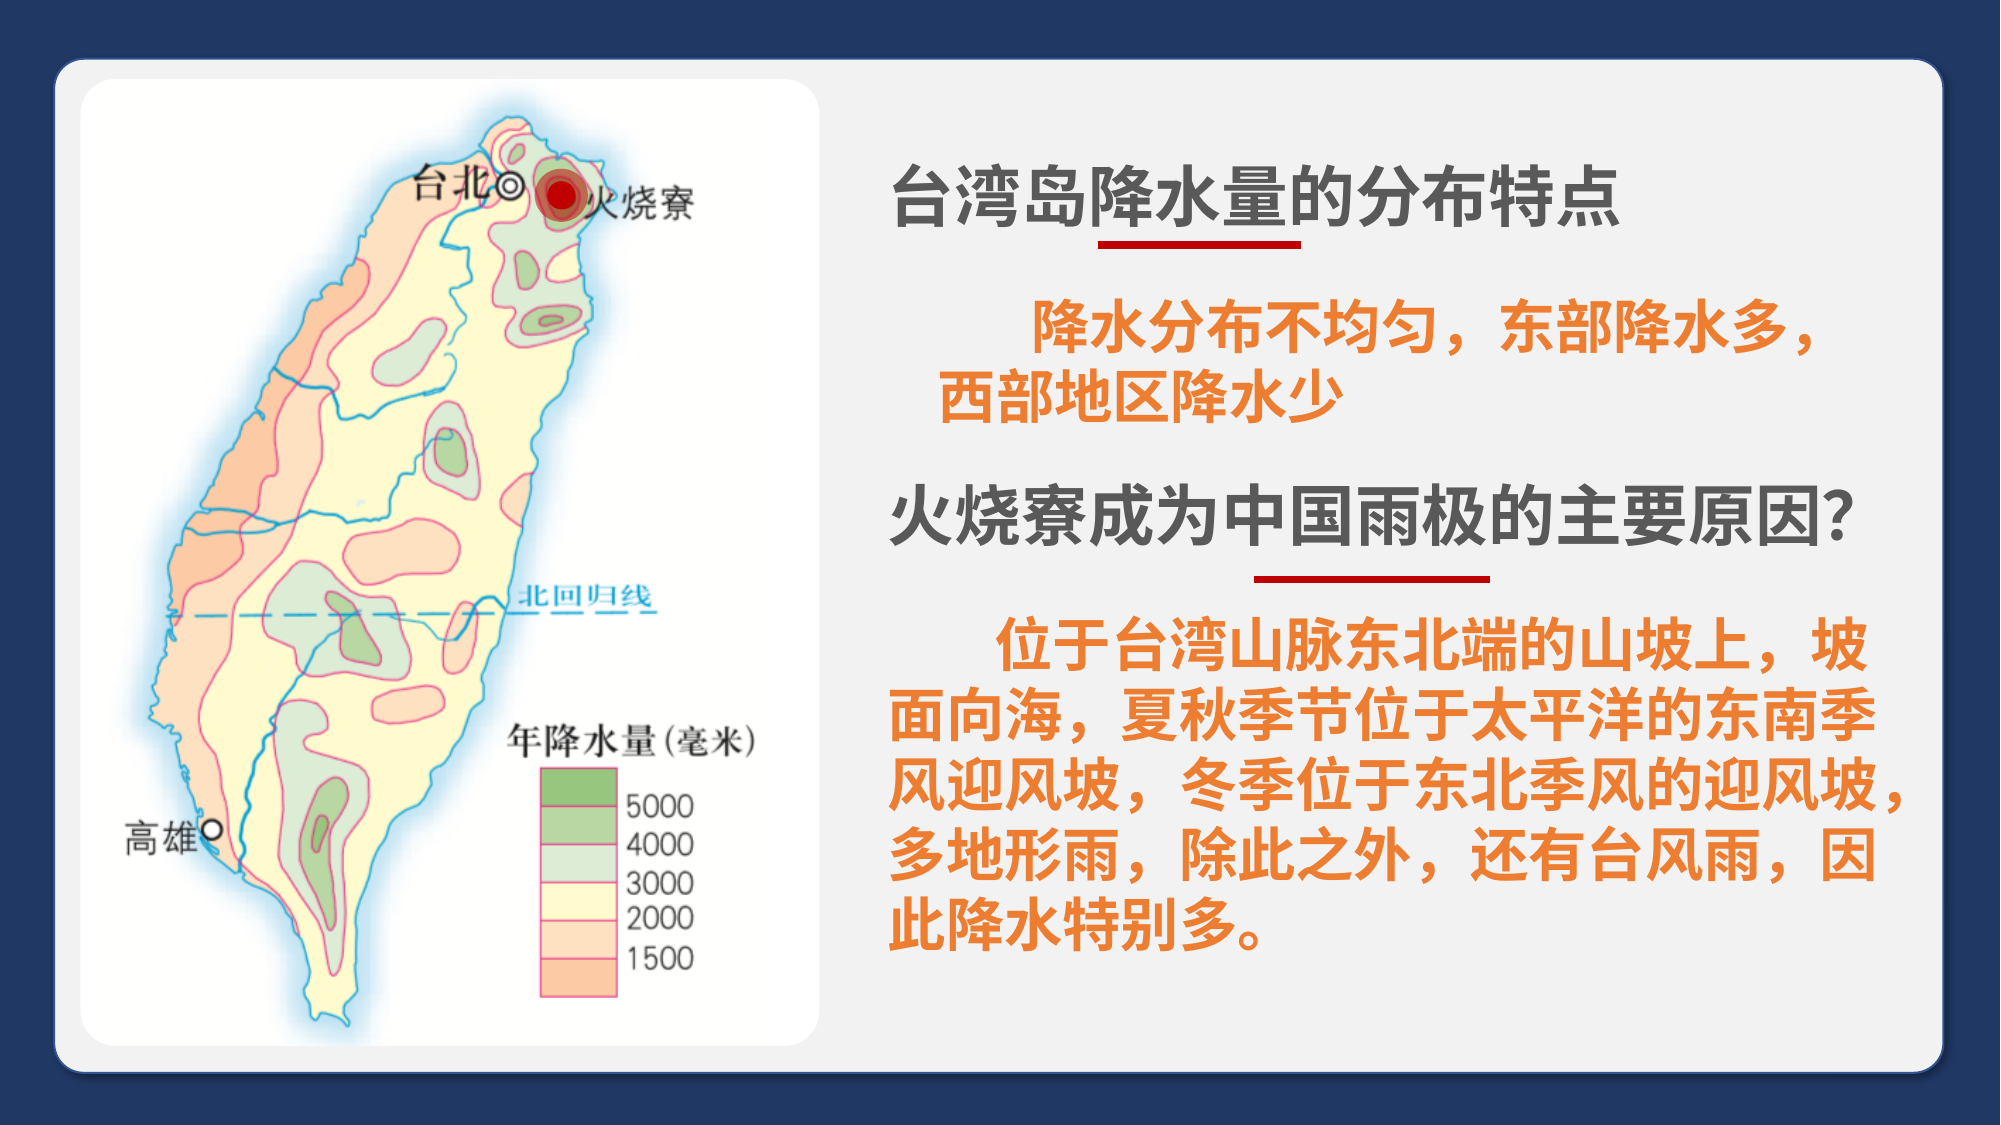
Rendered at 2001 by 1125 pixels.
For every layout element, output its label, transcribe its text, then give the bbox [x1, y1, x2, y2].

text_box 位于台湾山脉东北端的山坡上，坡面向海，夏秋季节位于太平洋的东南季风迎风坡，冬季位于东北季风的迎风坡，多地形雨，除此之外，还有台风雨，因此降水特别多。 [873, 600, 1909, 965]
text_box 台湾岛降水量的分布特点 [873, 147, 1920, 243]
text_box 火烧寮成为中国雨极的主要原因？ [873, 466, 1920, 562]
picture [80, 78, 820, 1046]
text_box 降水分布不均匀，东部降水多， 西部地区降水少 [923, 282, 1859, 438]
